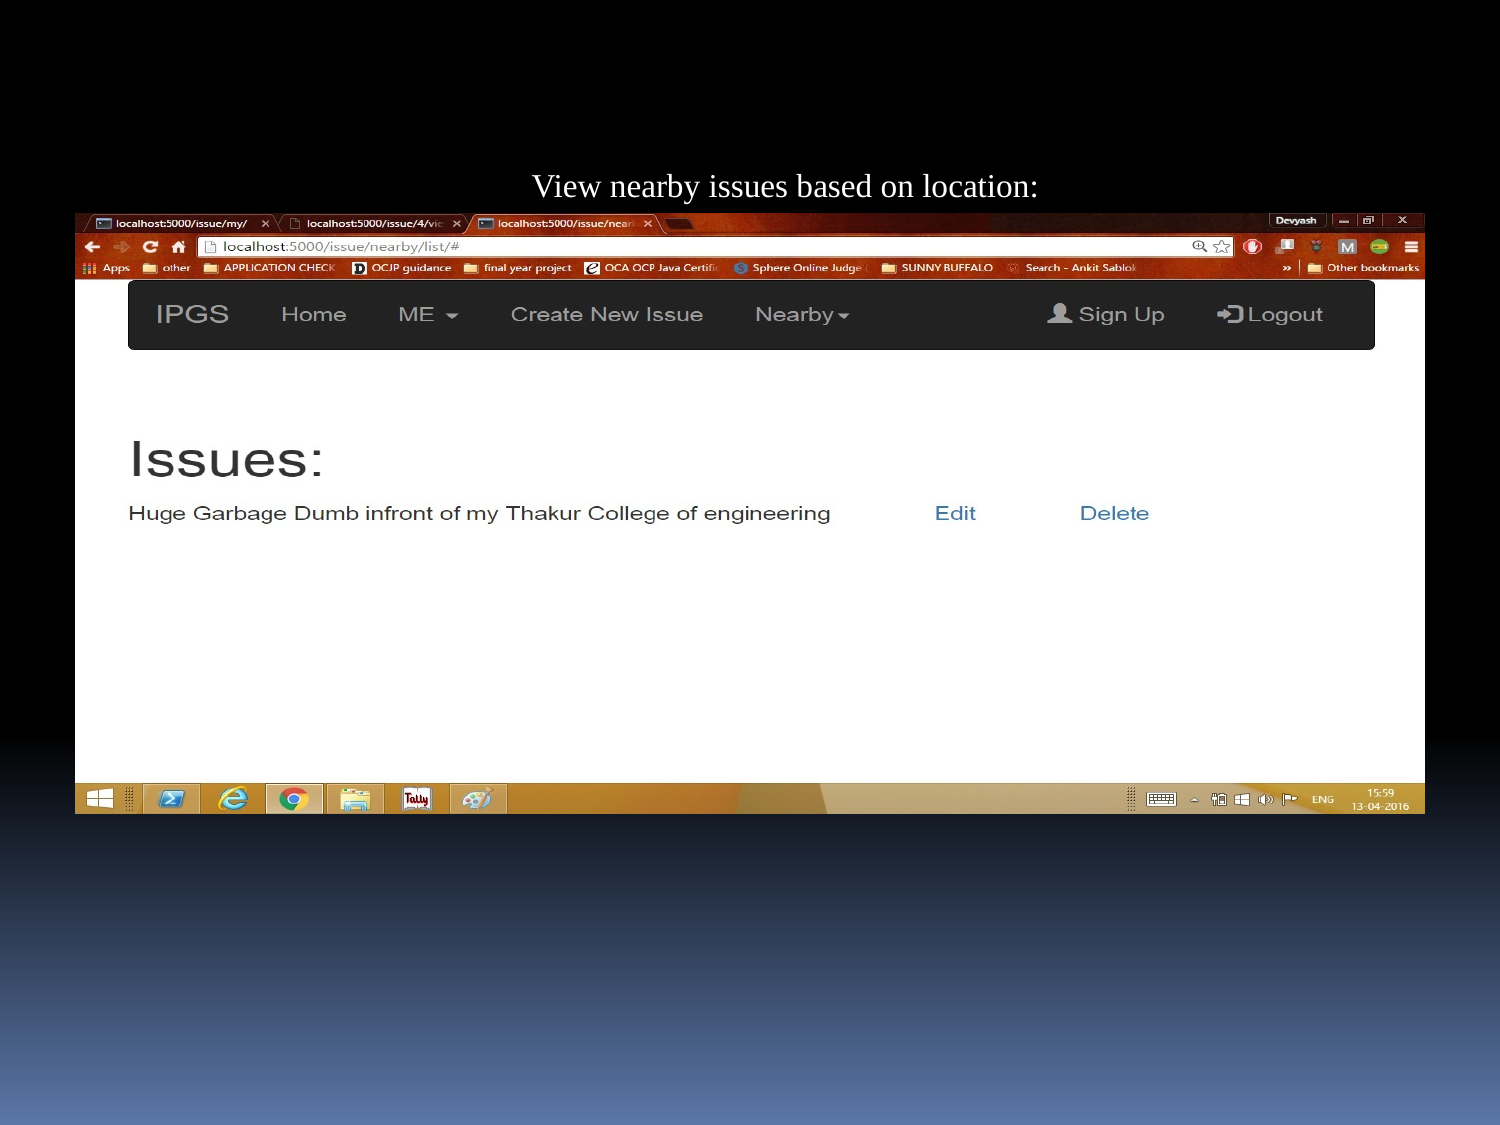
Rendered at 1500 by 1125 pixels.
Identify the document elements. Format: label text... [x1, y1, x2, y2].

text_box View nearby issues based on location: [516, 156, 1055, 206]
picture [74, 212, 1426, 814]
